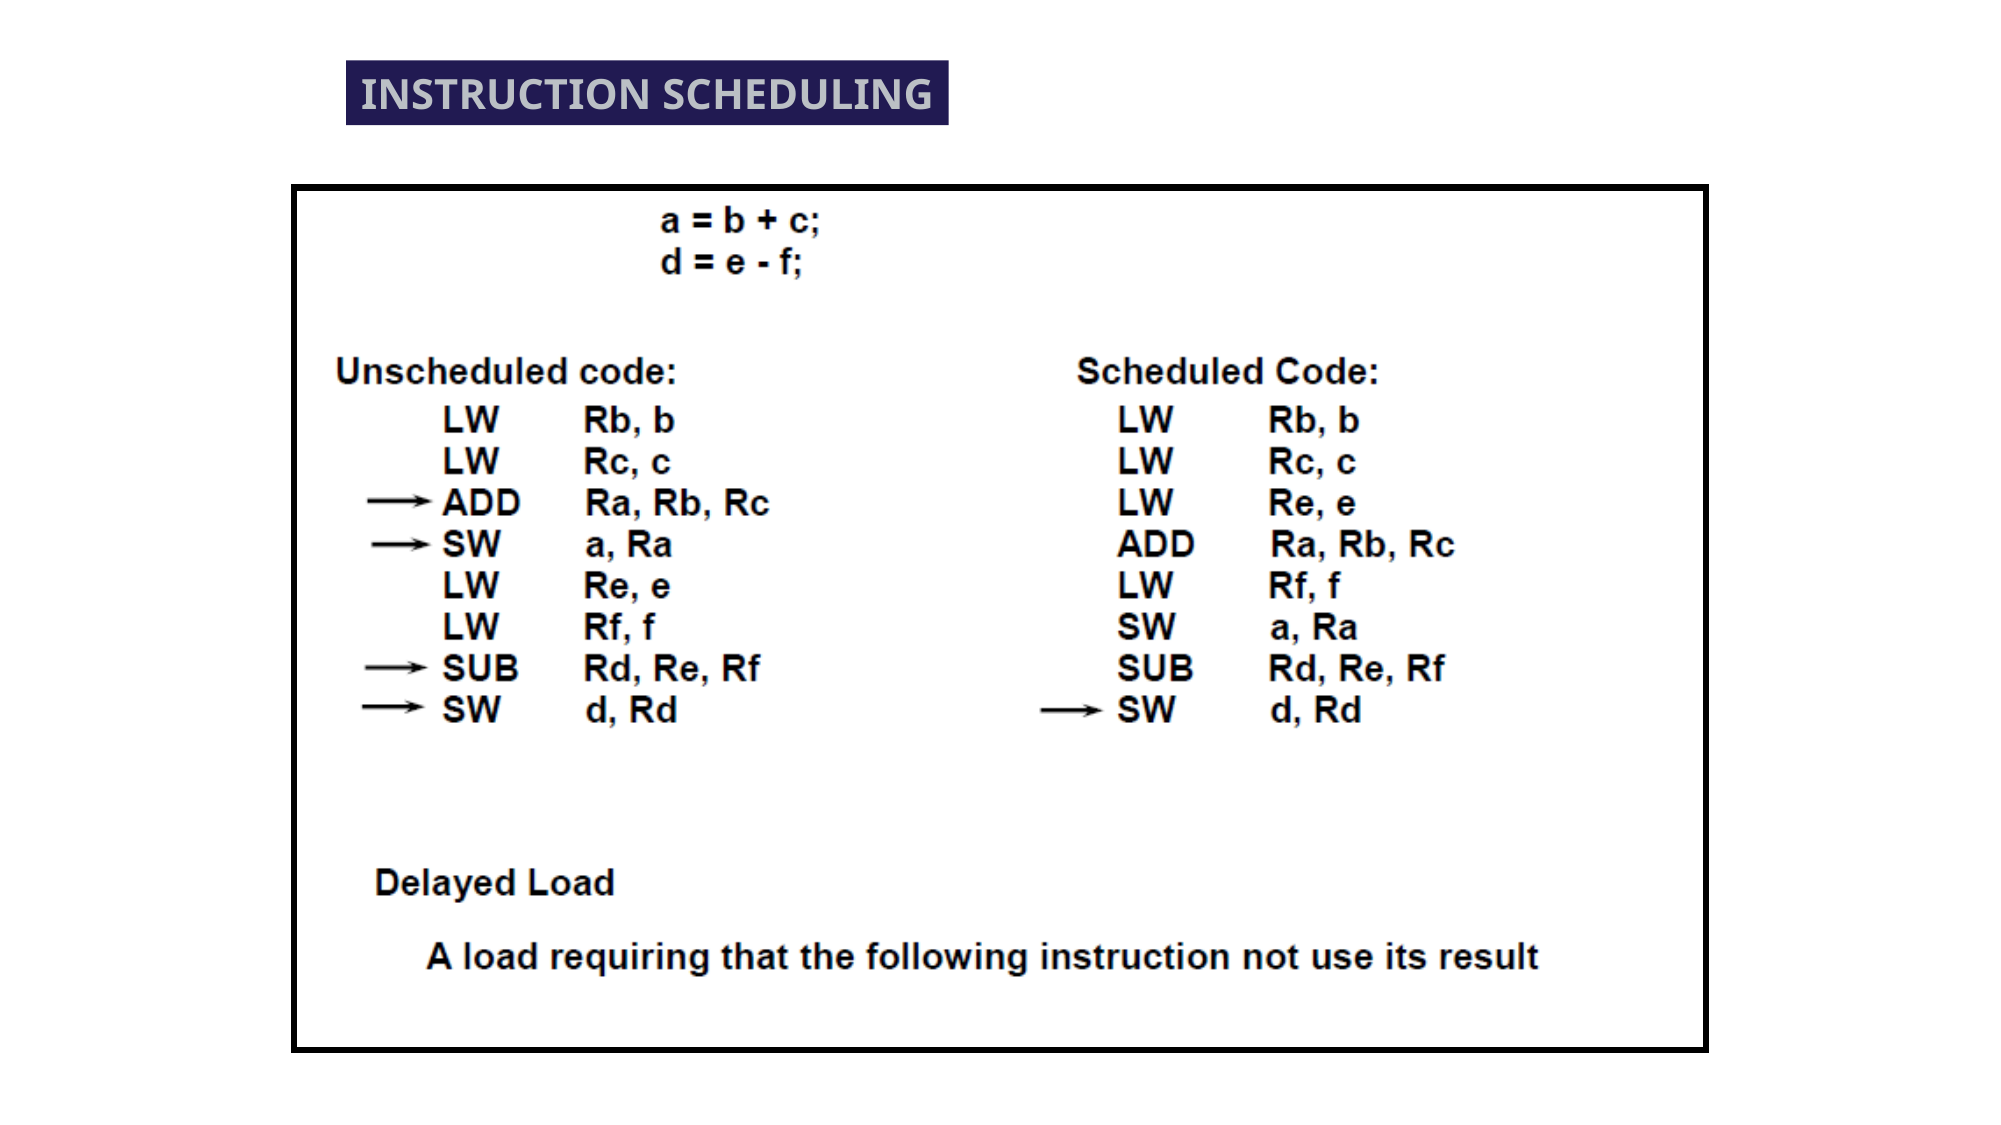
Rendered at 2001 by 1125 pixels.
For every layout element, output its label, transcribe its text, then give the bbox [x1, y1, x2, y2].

text_box INSTRUCTION SCHEDULING [346, 60, 949, 126]
picture [296, 190, 1703, 1047]
